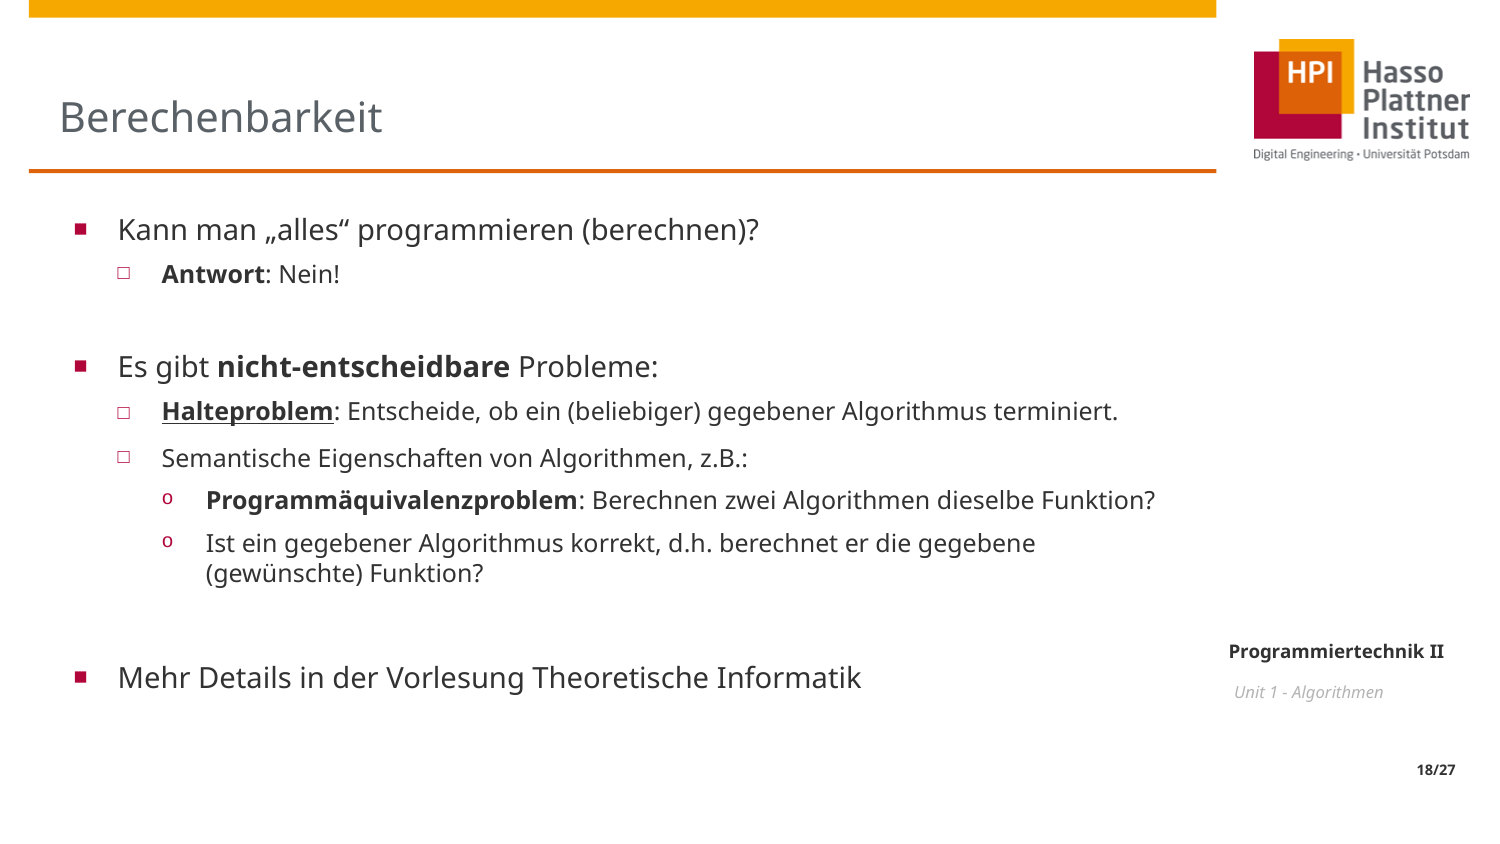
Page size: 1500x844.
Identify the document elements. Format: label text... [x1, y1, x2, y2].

list Kann man „alles“ programmieren (berechnen)? Antwort: Nein! Es gibt nicht-entscheidbare Probleme: Halteproblem: Entscheide, ob ein (beliebiger) gegebener Algorithmus terminiert. Semantische Eigenschaften von Algorithmen, z.B.: Programmäquivalenzproblem: Berechnen zwei Algorithmen dieselbe Funktion? Ist ein gegebener Algorithmus korrekt, d.h. berechnet er die gegebene (gewünschte) Funktion? Mehr Details in der Vorlesung Theoretische Informatik [58, 203, 1187, 788]
title Berechenbarkeit [58, 17, 1187, 170]
picture [1254, 39, 1470, 161]
